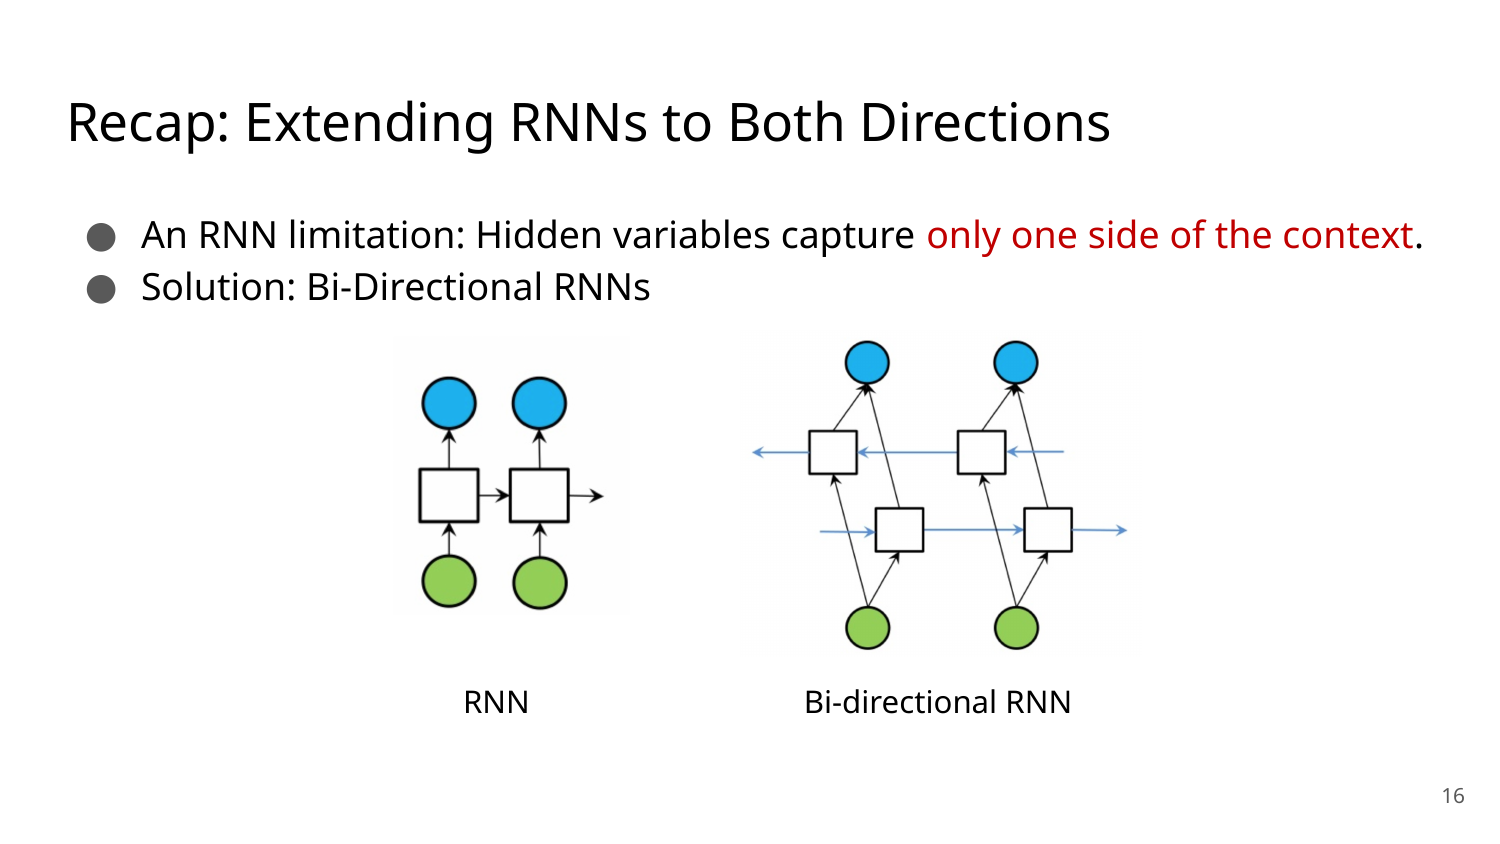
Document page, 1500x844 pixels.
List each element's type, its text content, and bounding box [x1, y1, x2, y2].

list An RNN limitation: Hidden variables capture only one side of the context. Solution: Bi-Directional RNNs [51, 189, 1449, 750]
picture [740, 330, 1142, 657]
picture [393, 336, 630, 616]
title Recap: Extending RNNs to Both Directions [51, 72, 1449, 167]
text_box RNN [448, 675, 545, 728]
text_box Bi-directional RNN [789, 675, 1088, 728]
slide_number 16 [1389, 764, 1480, 830]
